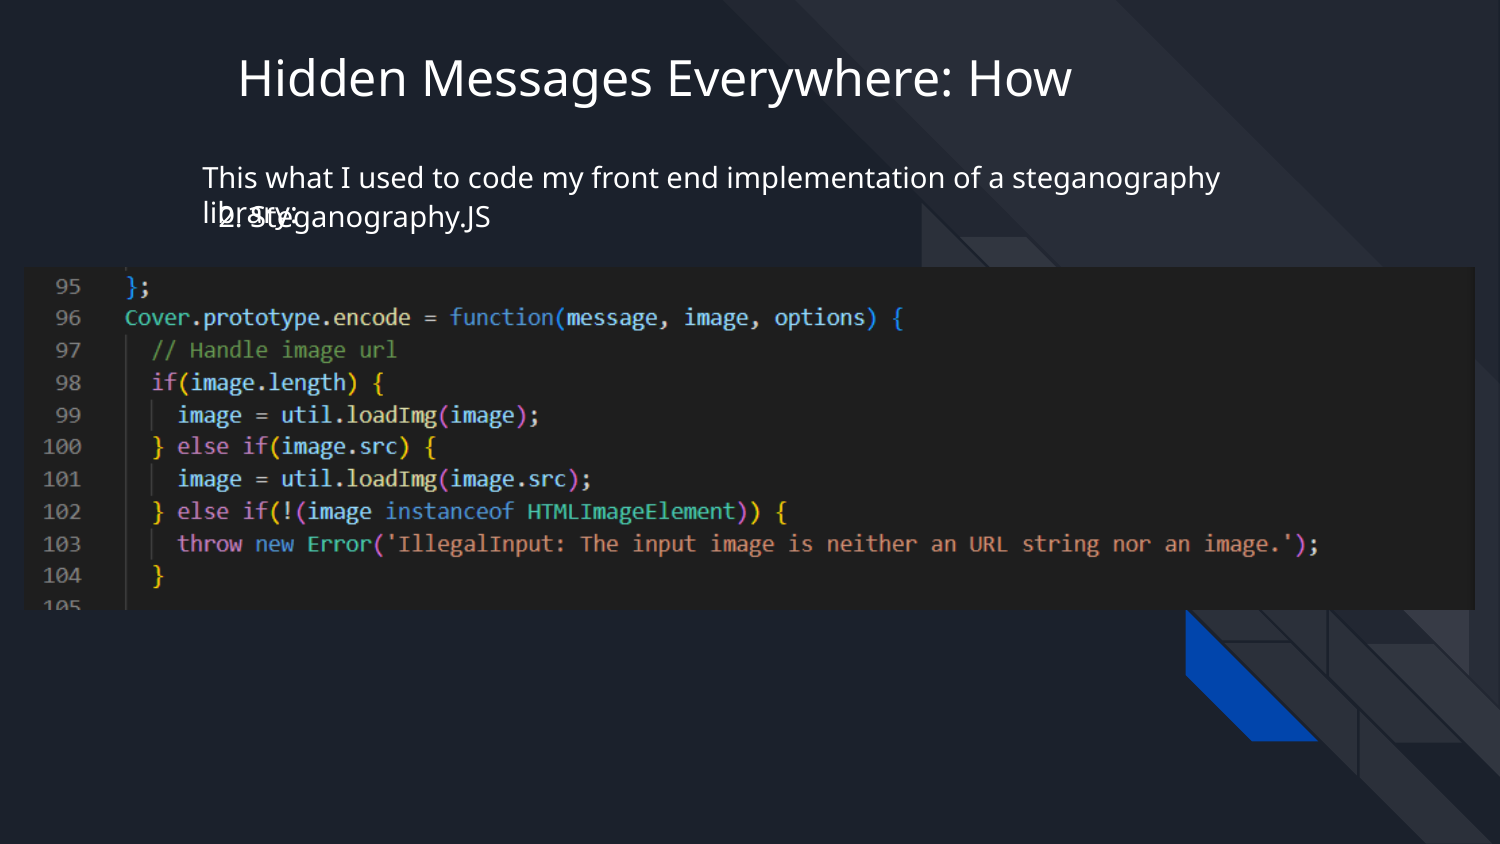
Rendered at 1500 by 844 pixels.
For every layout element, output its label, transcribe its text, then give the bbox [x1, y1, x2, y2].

text_box 2. Steganography.JS [203, 189, 1108, 243]
picture [24, 267, 1476, 610]
title Hidden Messages Everywhere: How [222, 31, 1378, 111]
text_box This what I used to code my front end implementation of a steganography library: [187, 144, 1276, 245]
